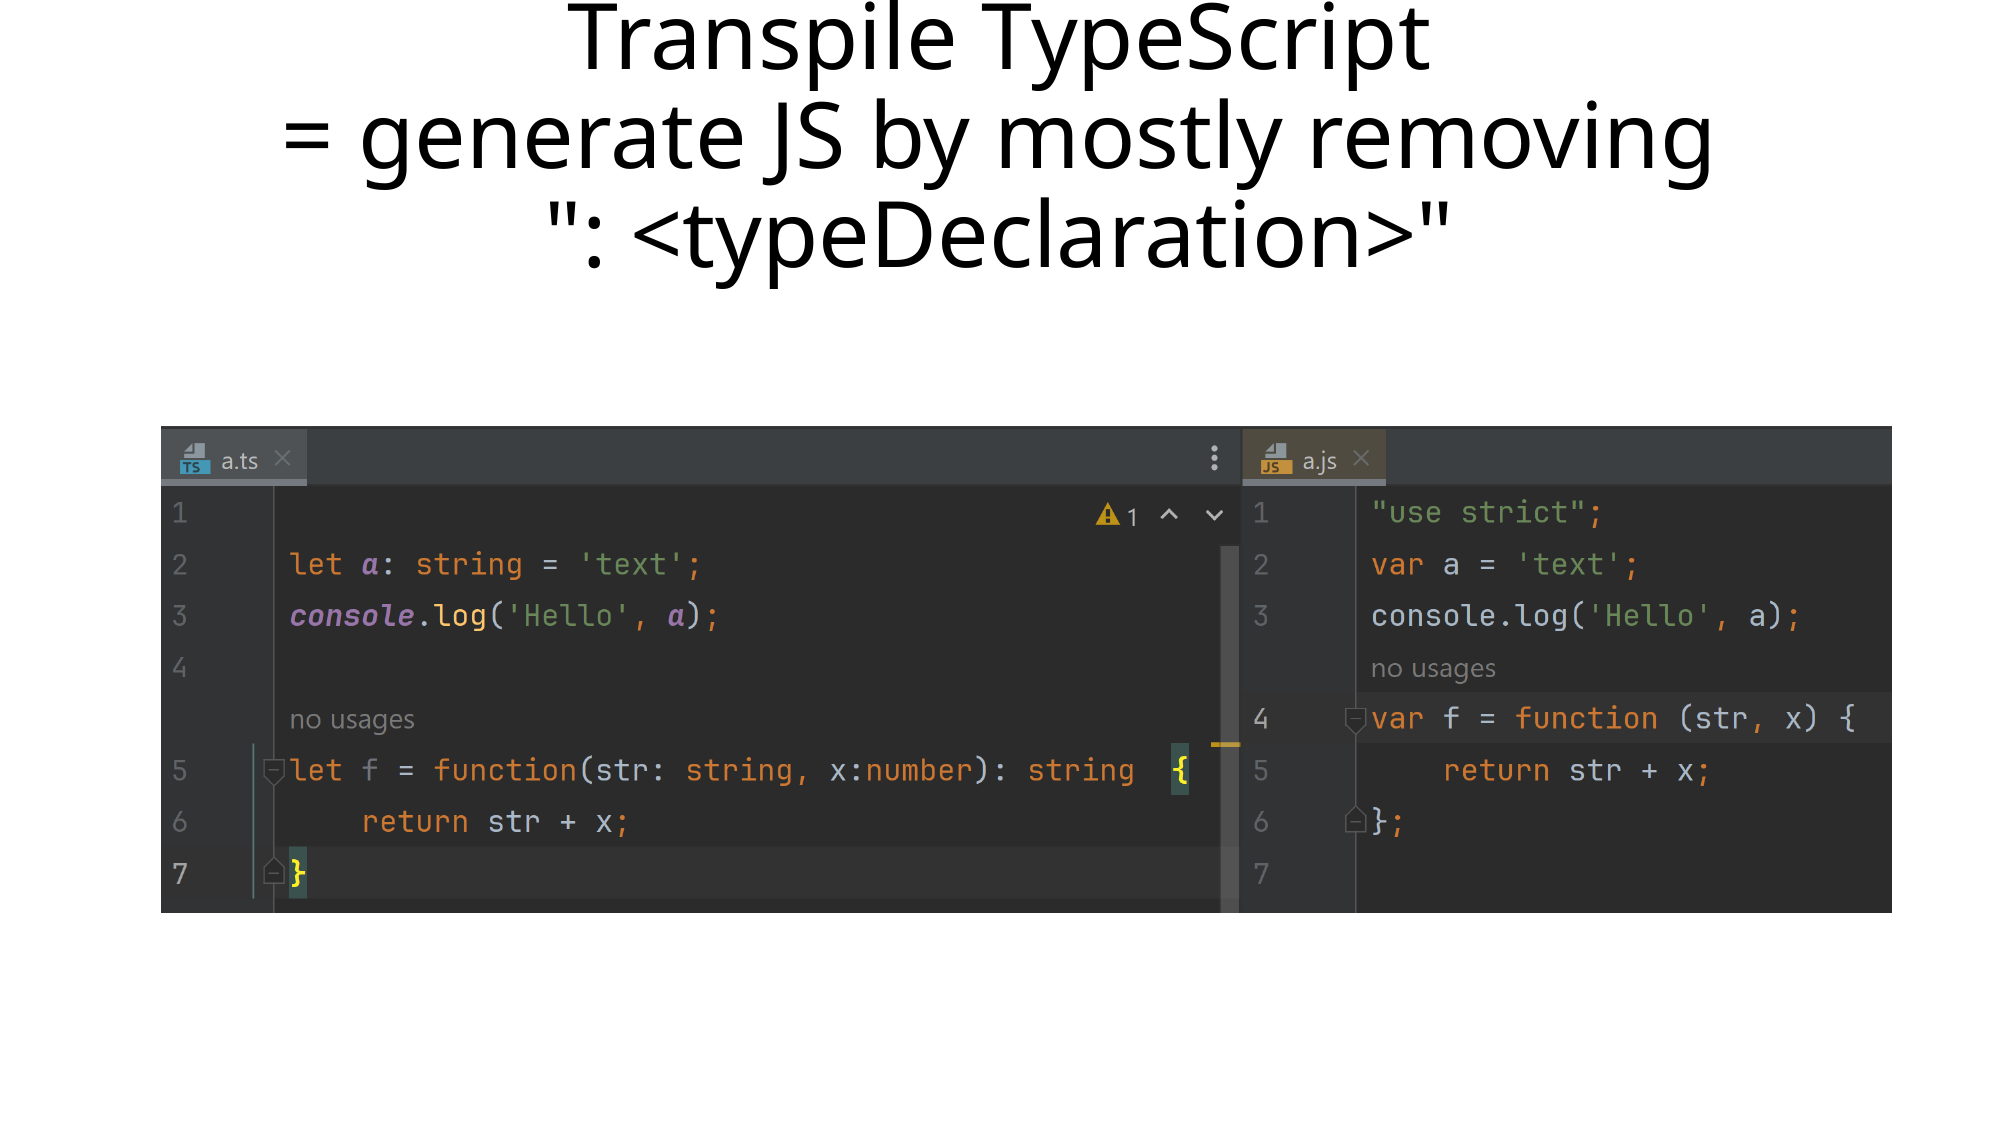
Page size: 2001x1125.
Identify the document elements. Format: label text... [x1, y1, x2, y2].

title Transpile TypeScript = generate JS by mostly removing ": <typeDeclaration>" [137, 8, 1863, 380]
picture [161, 425, 1892, 913]
